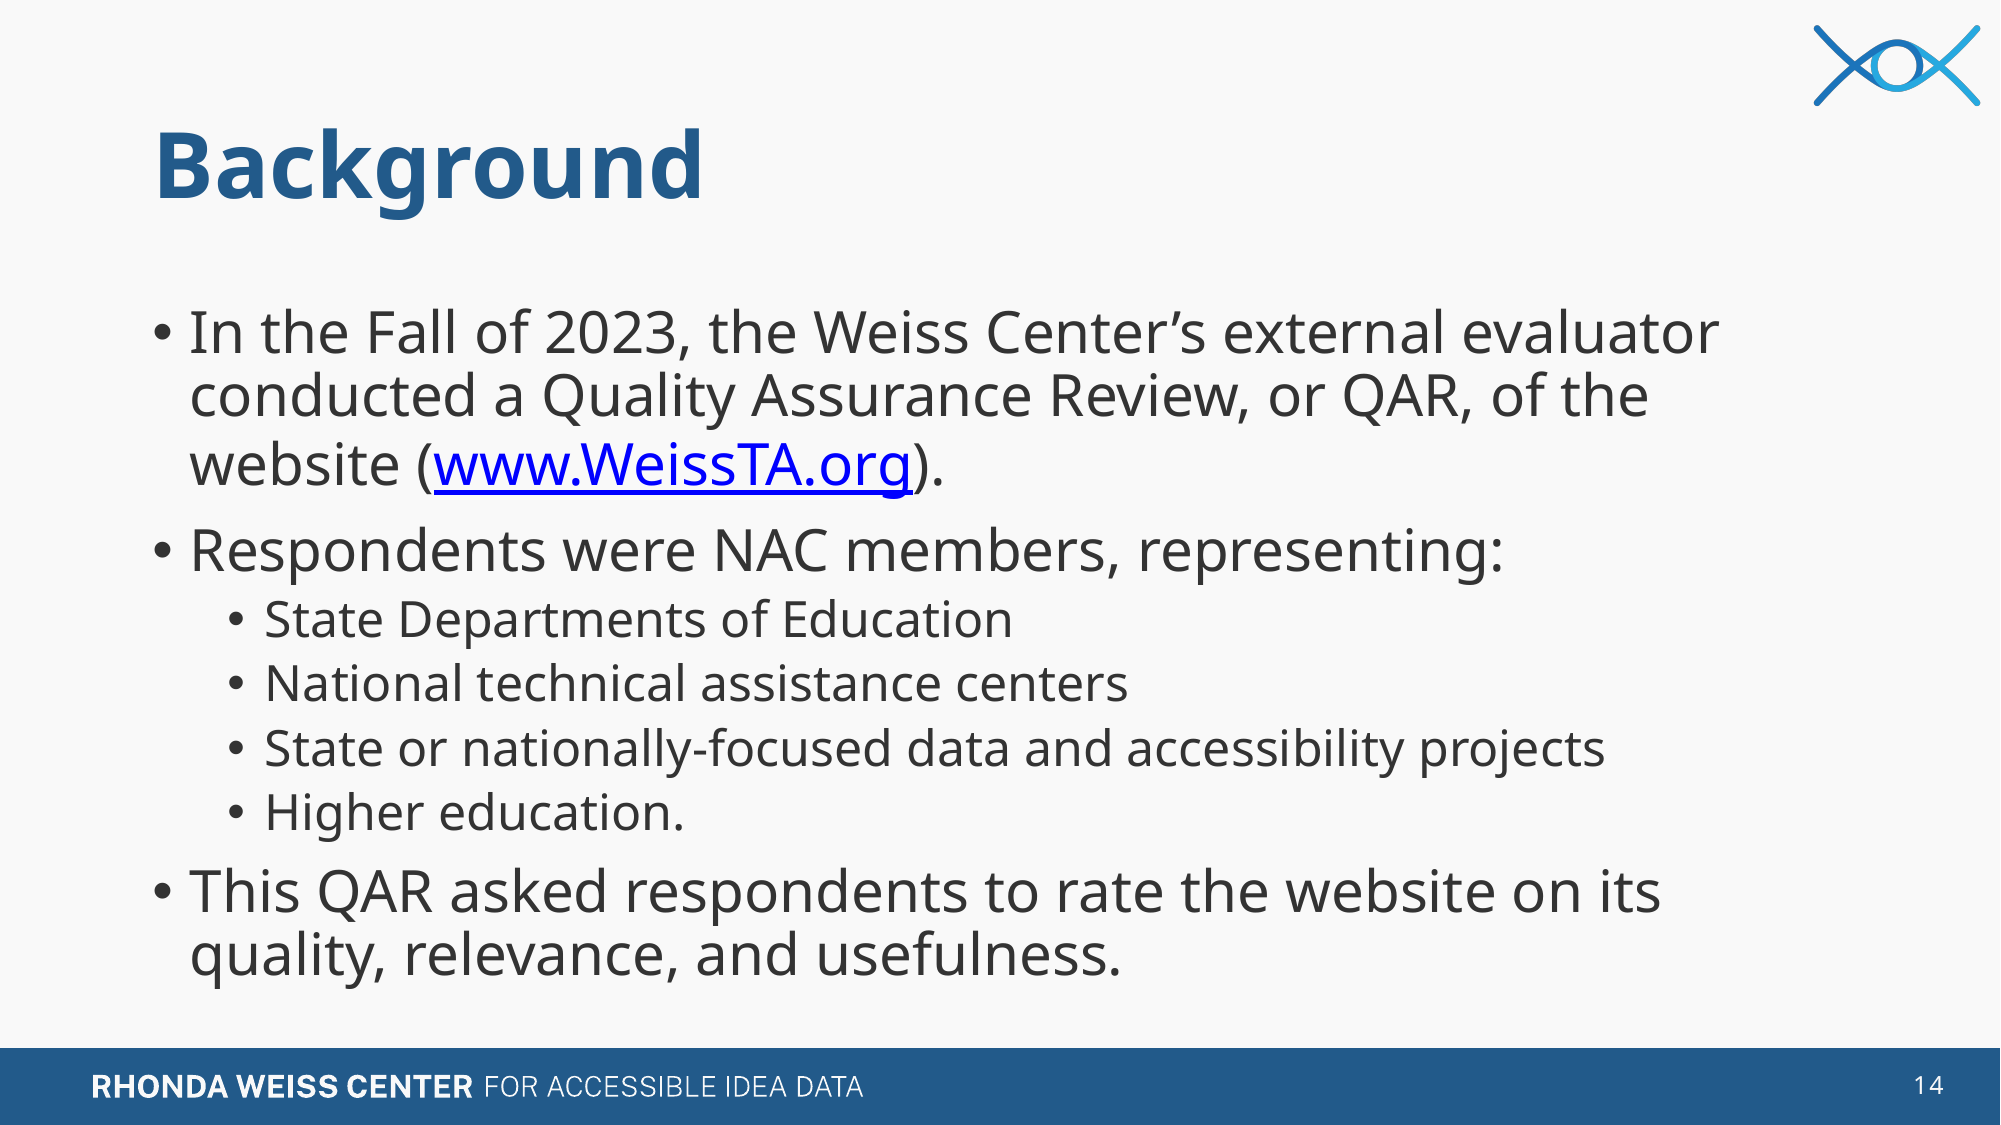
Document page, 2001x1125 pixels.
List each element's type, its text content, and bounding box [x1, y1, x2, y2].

title Background [137, 59, 1863, 278]
picture [1813, 19, 1981, 109]
list In the Fall of 2023, the Weiss Center’s external evaluator conducted a Quality Assurance Review, or QAR, of the website (www.WeissTA.org). Respondents were NAC members, representing: State Departments of Education National technical assistance centers State or nationally-focused data and accessibility projects Higher education. This QAR asked respondents to rate the website on its quality, relevance, and usefulness. [137, 295, 1863, 1010]
